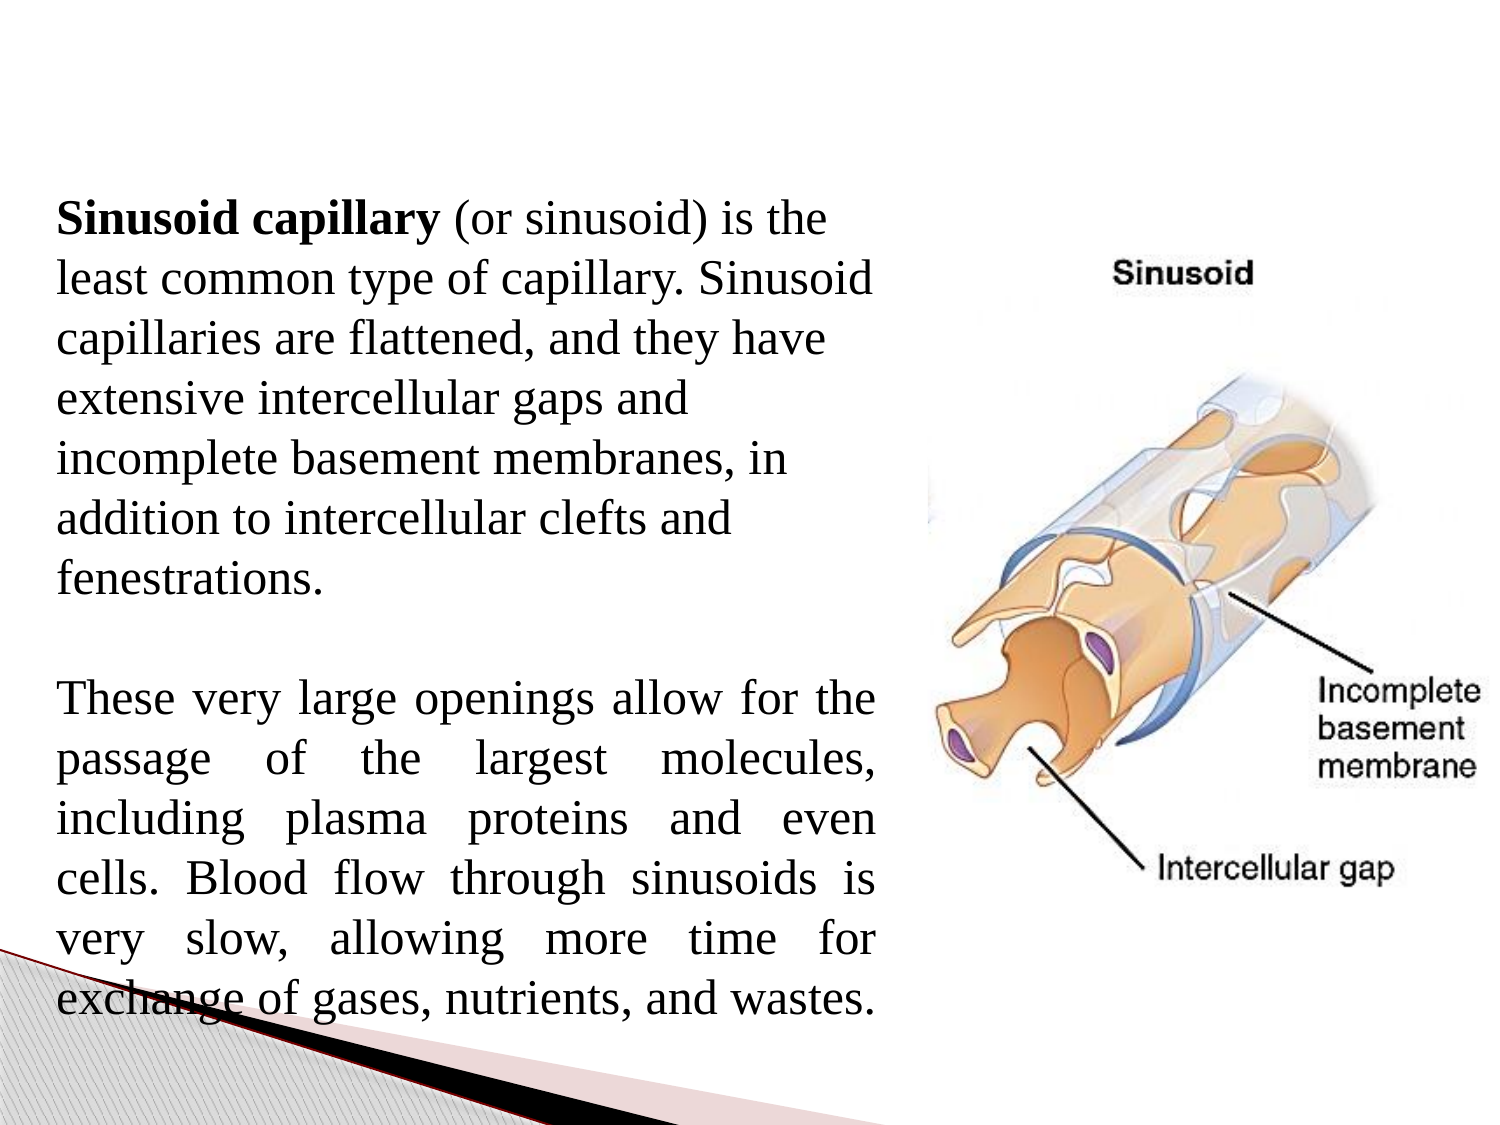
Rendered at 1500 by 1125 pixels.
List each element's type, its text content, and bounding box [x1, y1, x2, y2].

text_box Sinusoid capillary (or sinusoid) is the least common type of capillary. Sinusoid capillaries are flattened, and they have extensive intercellular gaps and incomplete basement membranes, in addition to intercellular clefts and fenestrations. These very large openings allow for the passage of the largest molecules, including plasma proteins and even cells. Blood flow through sinusoids is very slow, allowing more time for exchange of gases, nutrients, and wastes. [41, 177, 892, 1033]
picture [927, 207, 1490, 905]
